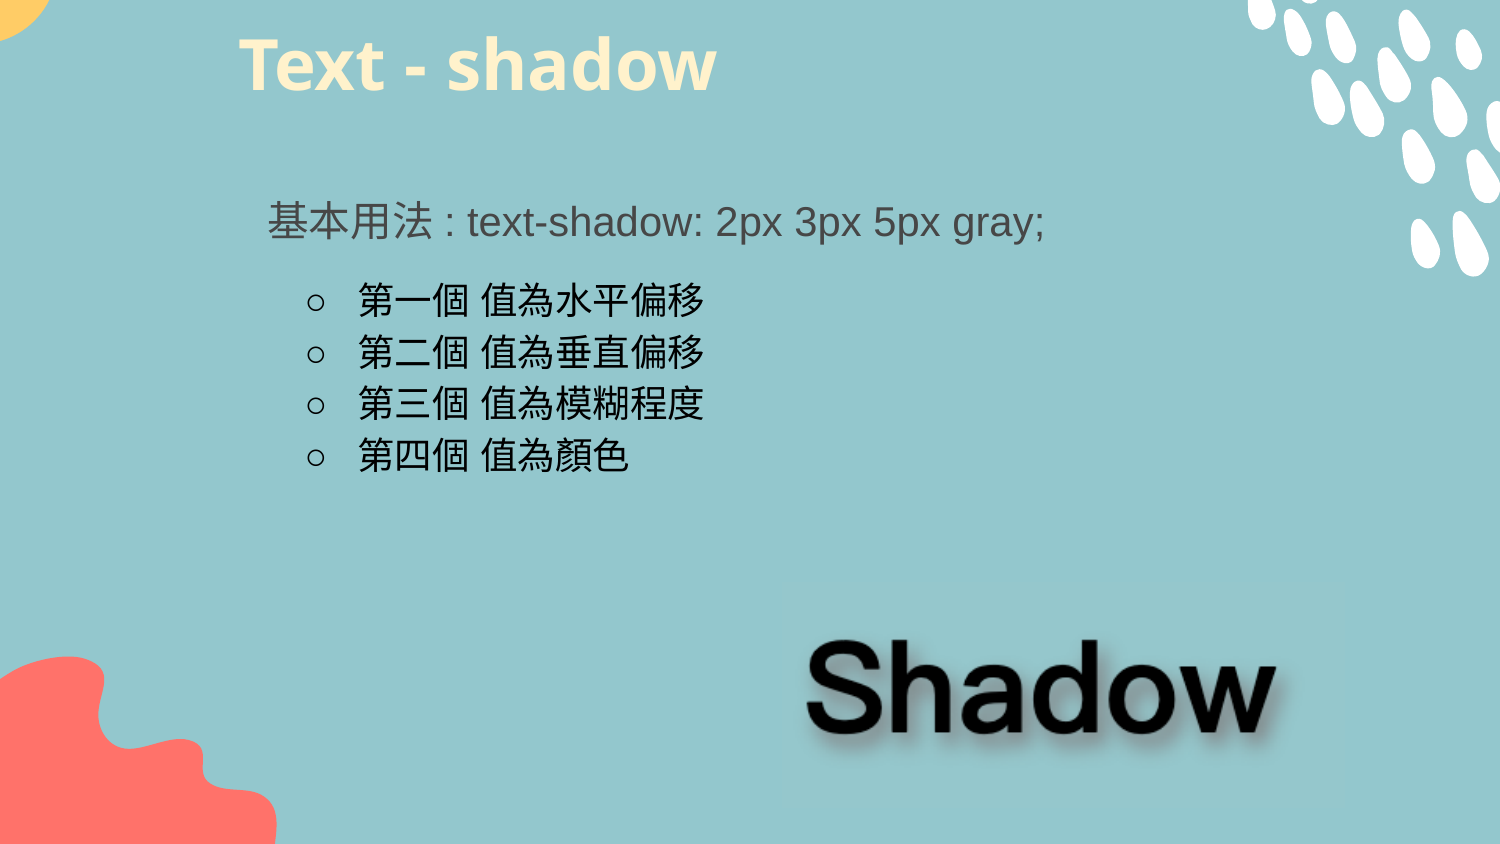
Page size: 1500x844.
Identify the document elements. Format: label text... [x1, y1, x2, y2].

subtitle 基本用法: text-shadow: 2px 3px 5px gray; ○ 第一個 值為水平偏移 ○ 第二個 值為垂直偏移 ○ 第三個 值為模糊程度 ○ 第四個 值為顏色 [252, 172, 1248, 621]
picture [782, 582, 1346, 808]
text_box [0, 0, 51, 42]
title Text - shadow [223, 0, 1500, 120]
